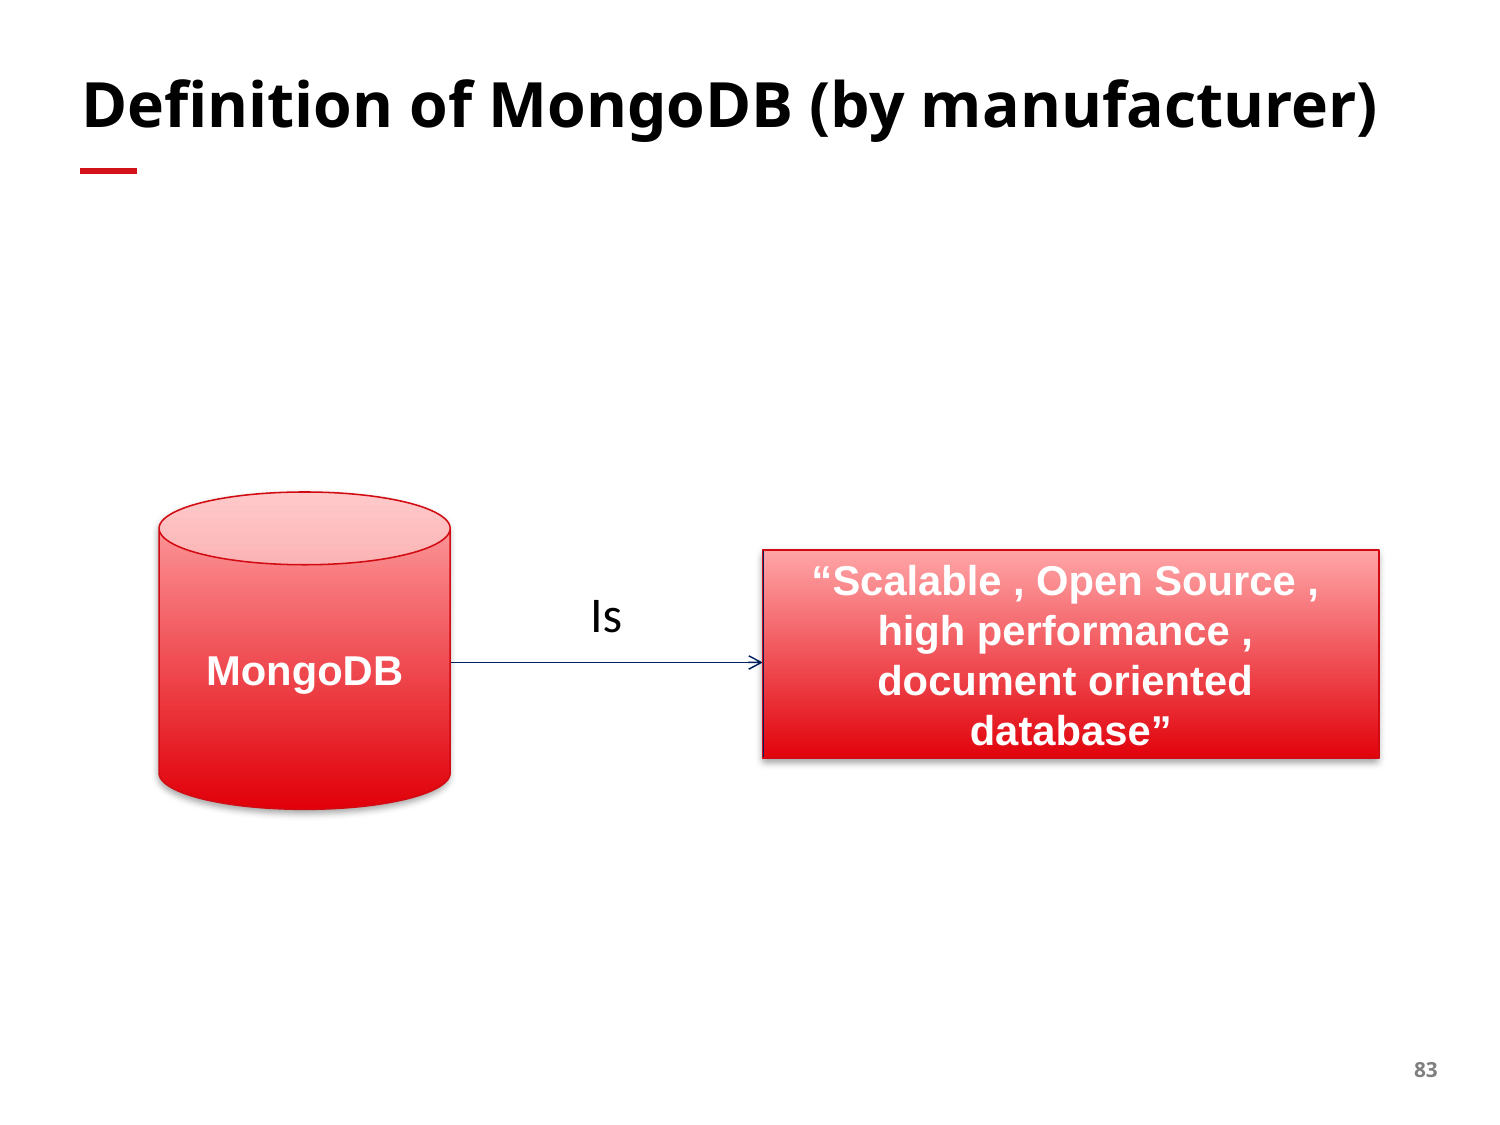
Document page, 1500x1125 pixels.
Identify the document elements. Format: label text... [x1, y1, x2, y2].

text_box MongoDB [158, 491, 451, 811]
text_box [160, 493, 449, 563]
text_box Is [575, 574, 638, 650]
title Definition of MongoDB (by manufacturer) [81, 17, 1421, 209]
text_box “Scalable , Open Source , high performance , document oriented database” [762, 549, 1380, 759]
